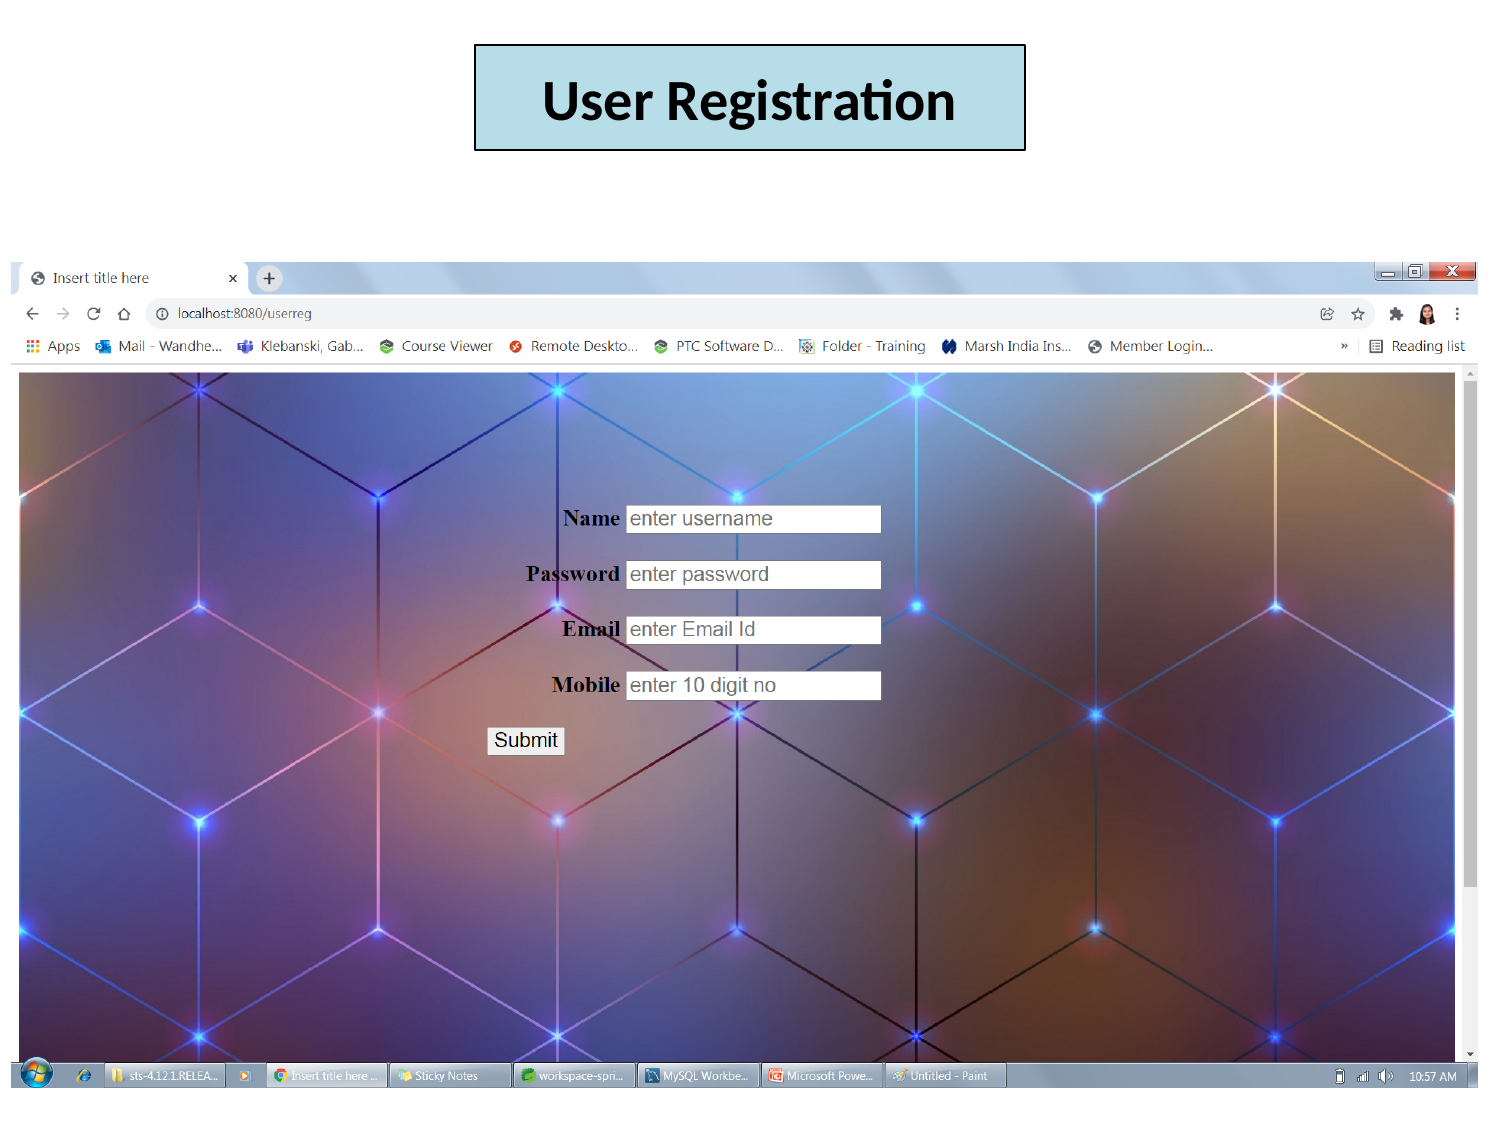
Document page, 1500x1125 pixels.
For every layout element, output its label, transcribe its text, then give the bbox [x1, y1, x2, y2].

picture [10, 262, 1478, 1088]
title User Registration [474, 45, 1025, 150]
